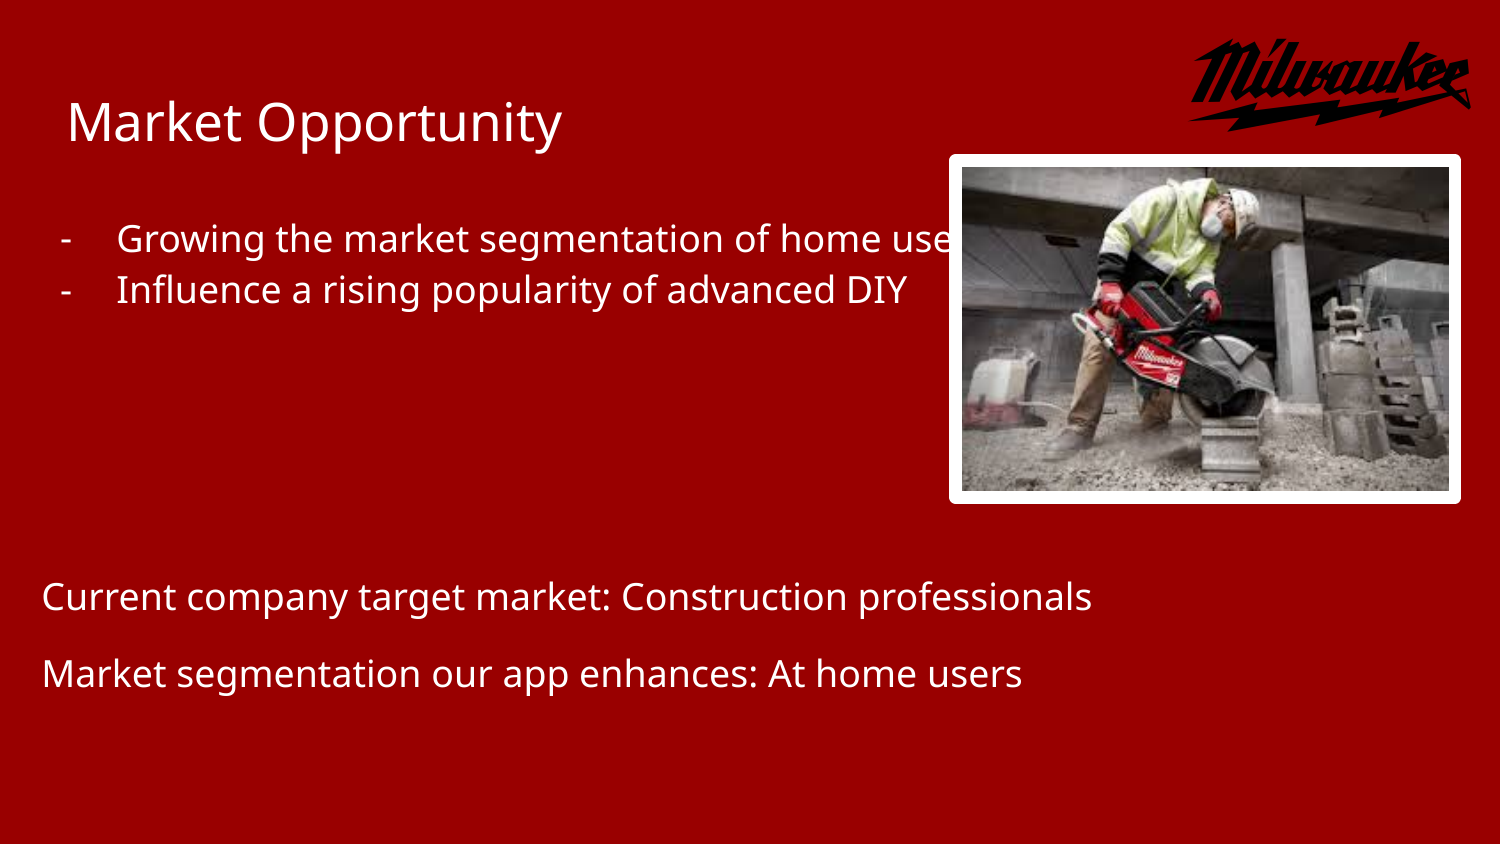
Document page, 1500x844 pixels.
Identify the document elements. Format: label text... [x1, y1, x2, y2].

list Growing the market segmentation of home users Influence a rising popularity of advanced DIY Current company target market: Construction professionals Market segmentation our app enhances: At home users [26, 192, 1449, 761]
title Market Opportunity [51, 72, 1177, 167]
picture [961, 0, 1475, 492]
